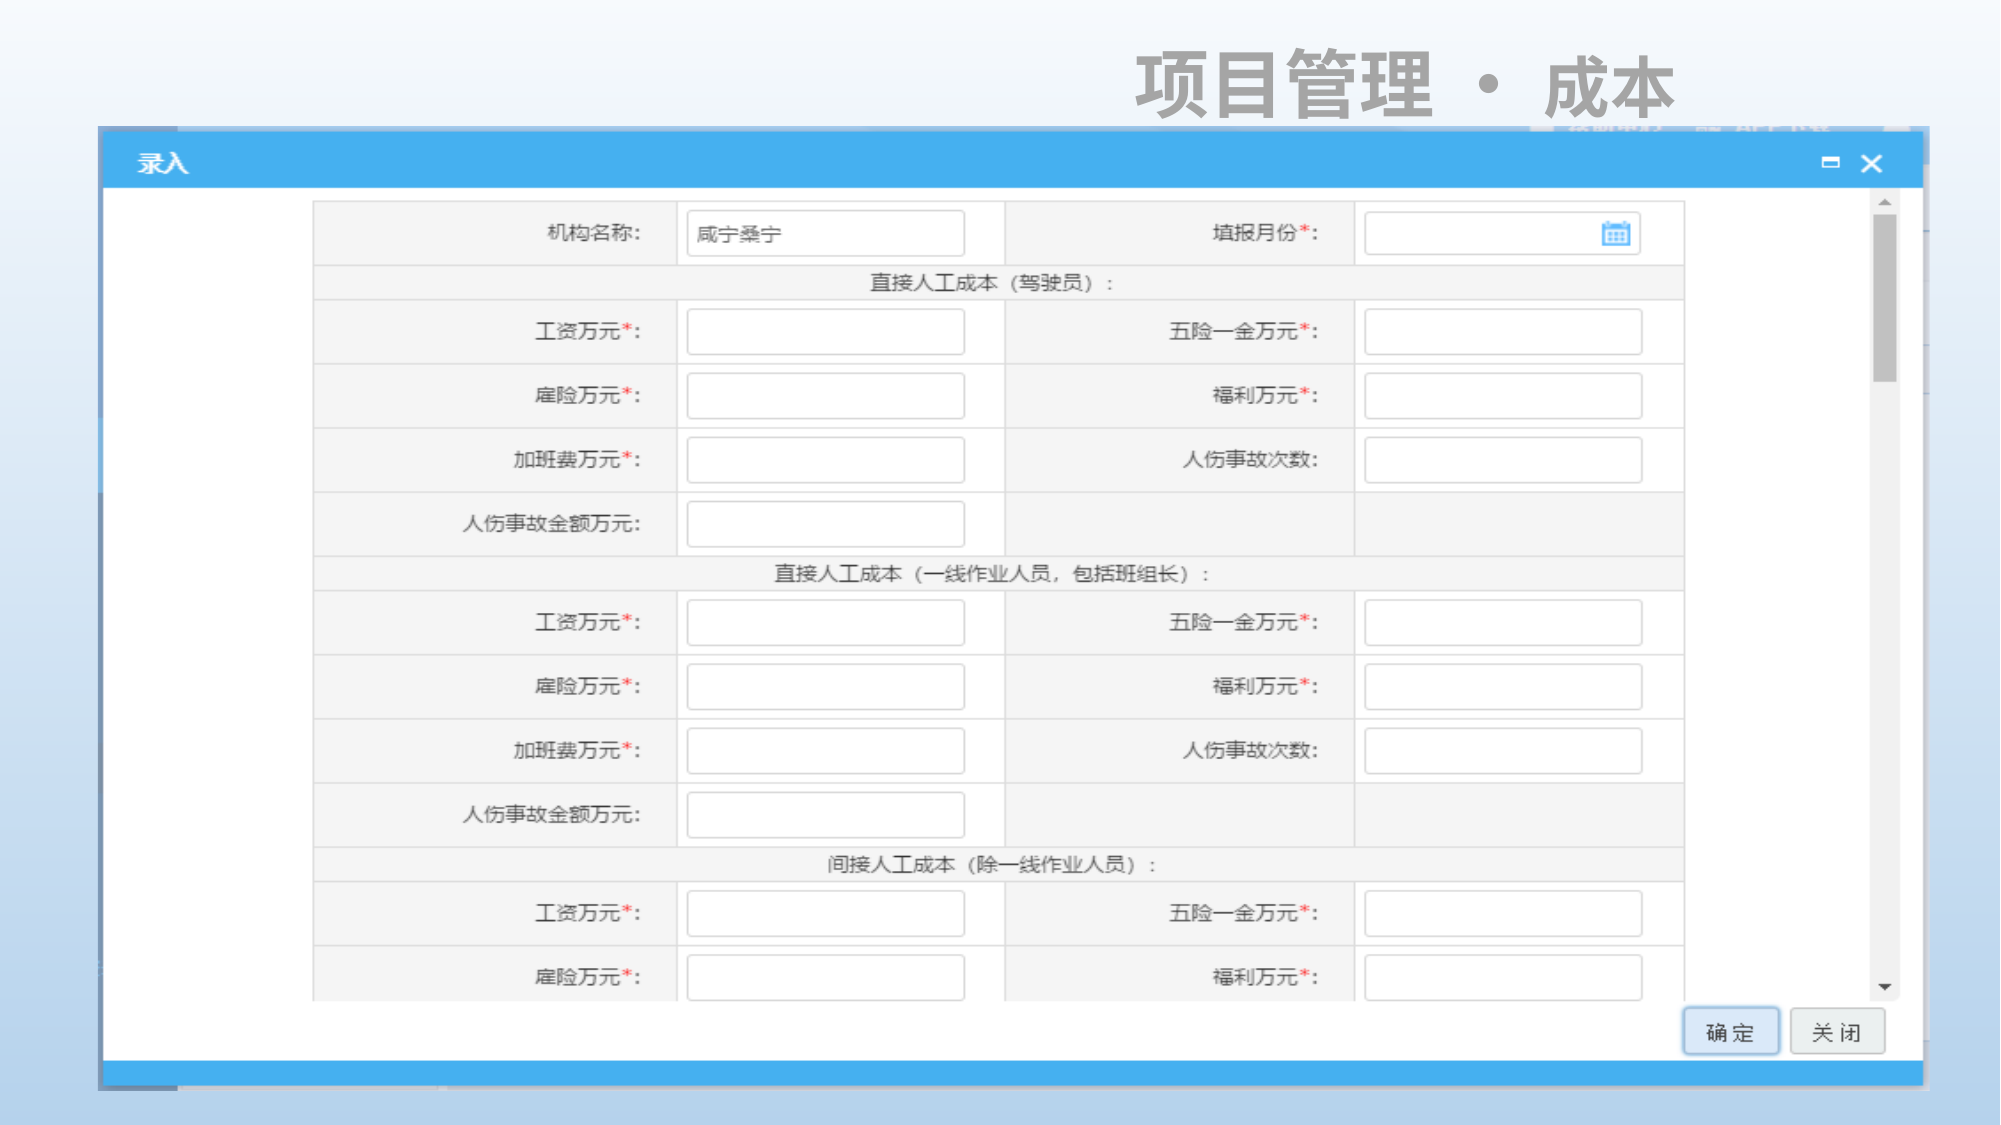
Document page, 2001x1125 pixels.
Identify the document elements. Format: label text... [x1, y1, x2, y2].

text_box 项目管理 • 成本 [1119, 40, 1959, 229]
picture [97, 126, 1930, 1091]
